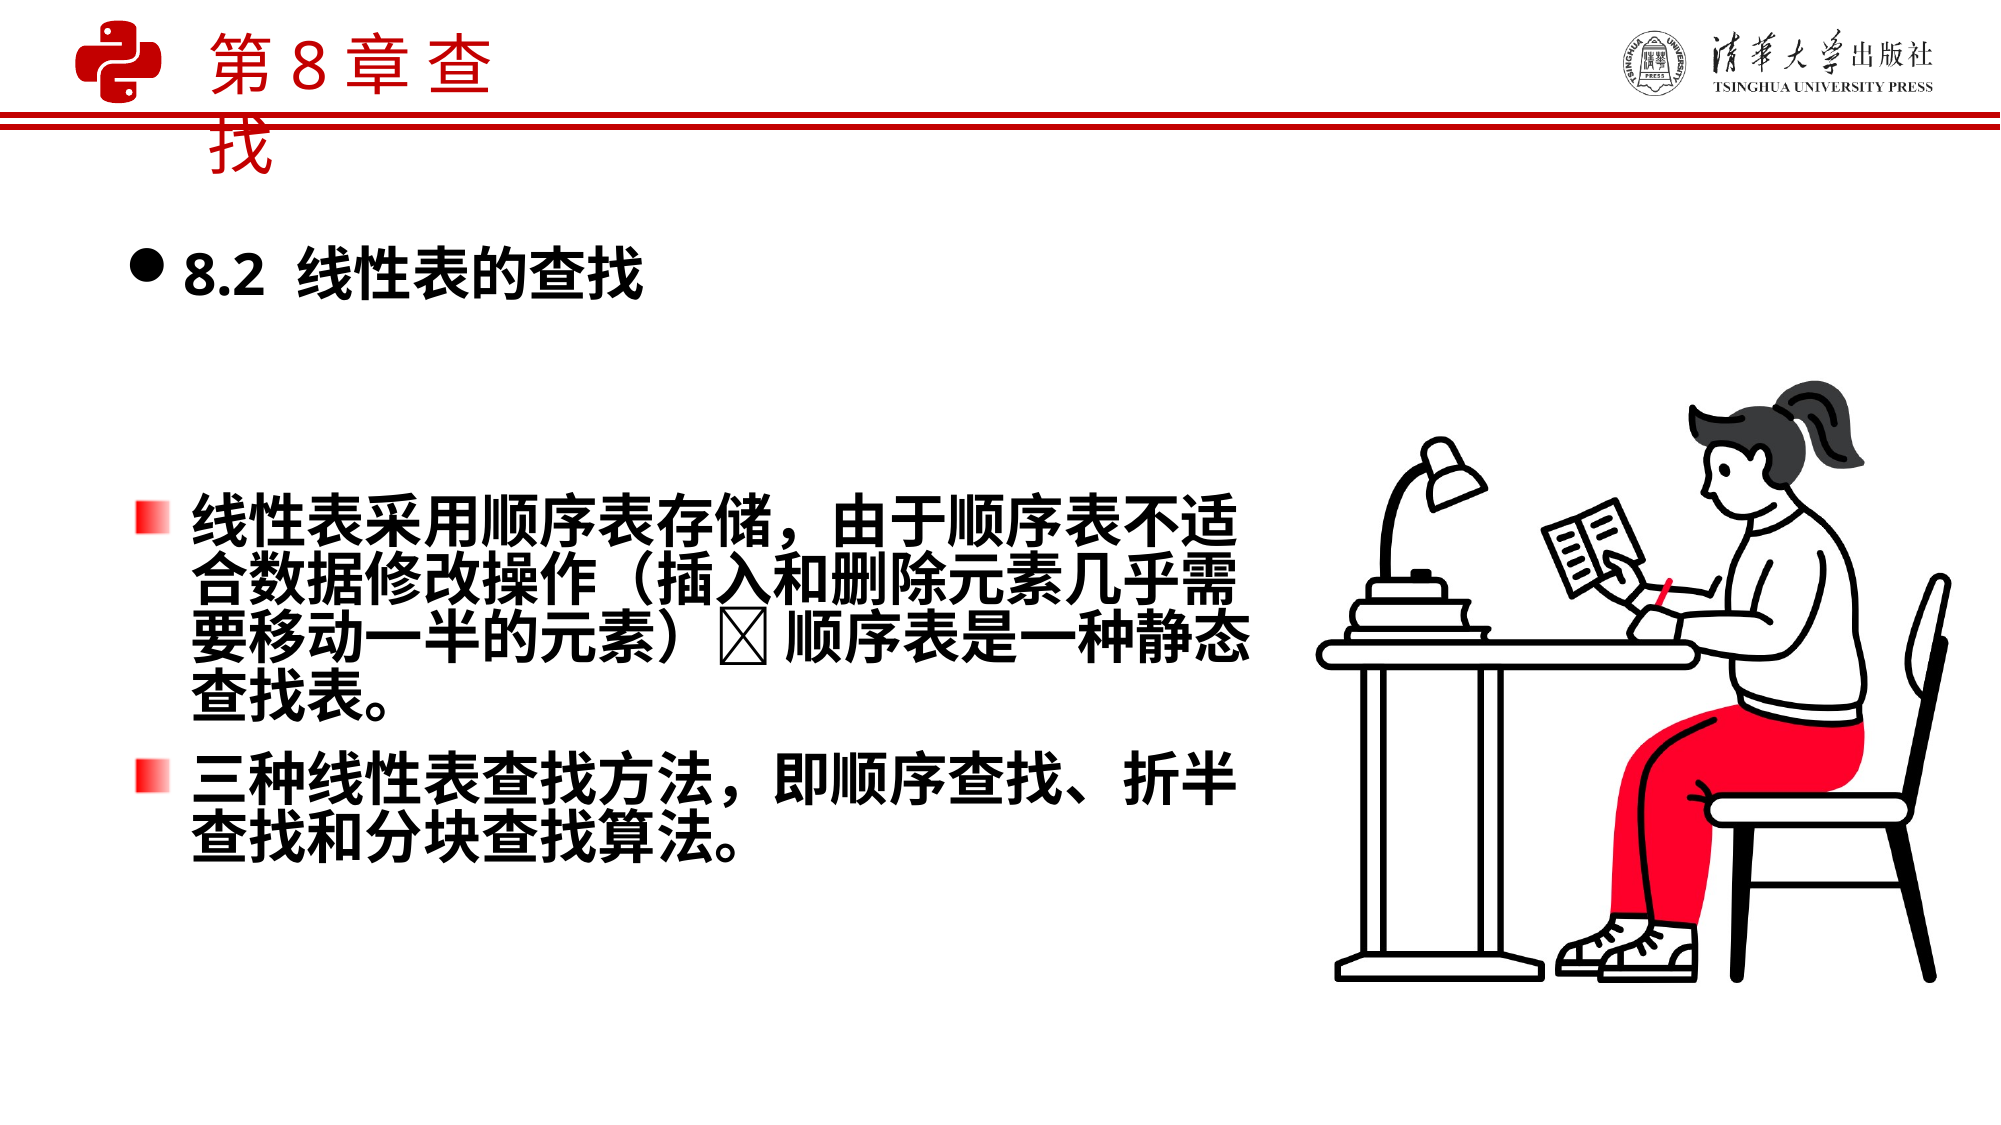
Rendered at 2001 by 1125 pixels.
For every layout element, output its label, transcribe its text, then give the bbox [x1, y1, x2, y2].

text_box 线性表采用顺序表存储，由于顺序表不适合数据修改操作（插入和删除元素几乎需要移动一半的元素） 顺序表是一种静态查找表。 三种线性表查找方法，即顺序查找、折半查找和分块查找算法。 [109, 477, 1290, 889]
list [1290, 336, 1982, 1007]
text_box 第8章 查找 [193, 15, 569, 190]
picture [133, 756, 175, 798]
text_box 8.2 线性表的查找 [110, 230, 743, 315]
picture [133, 498, 175, 539]
